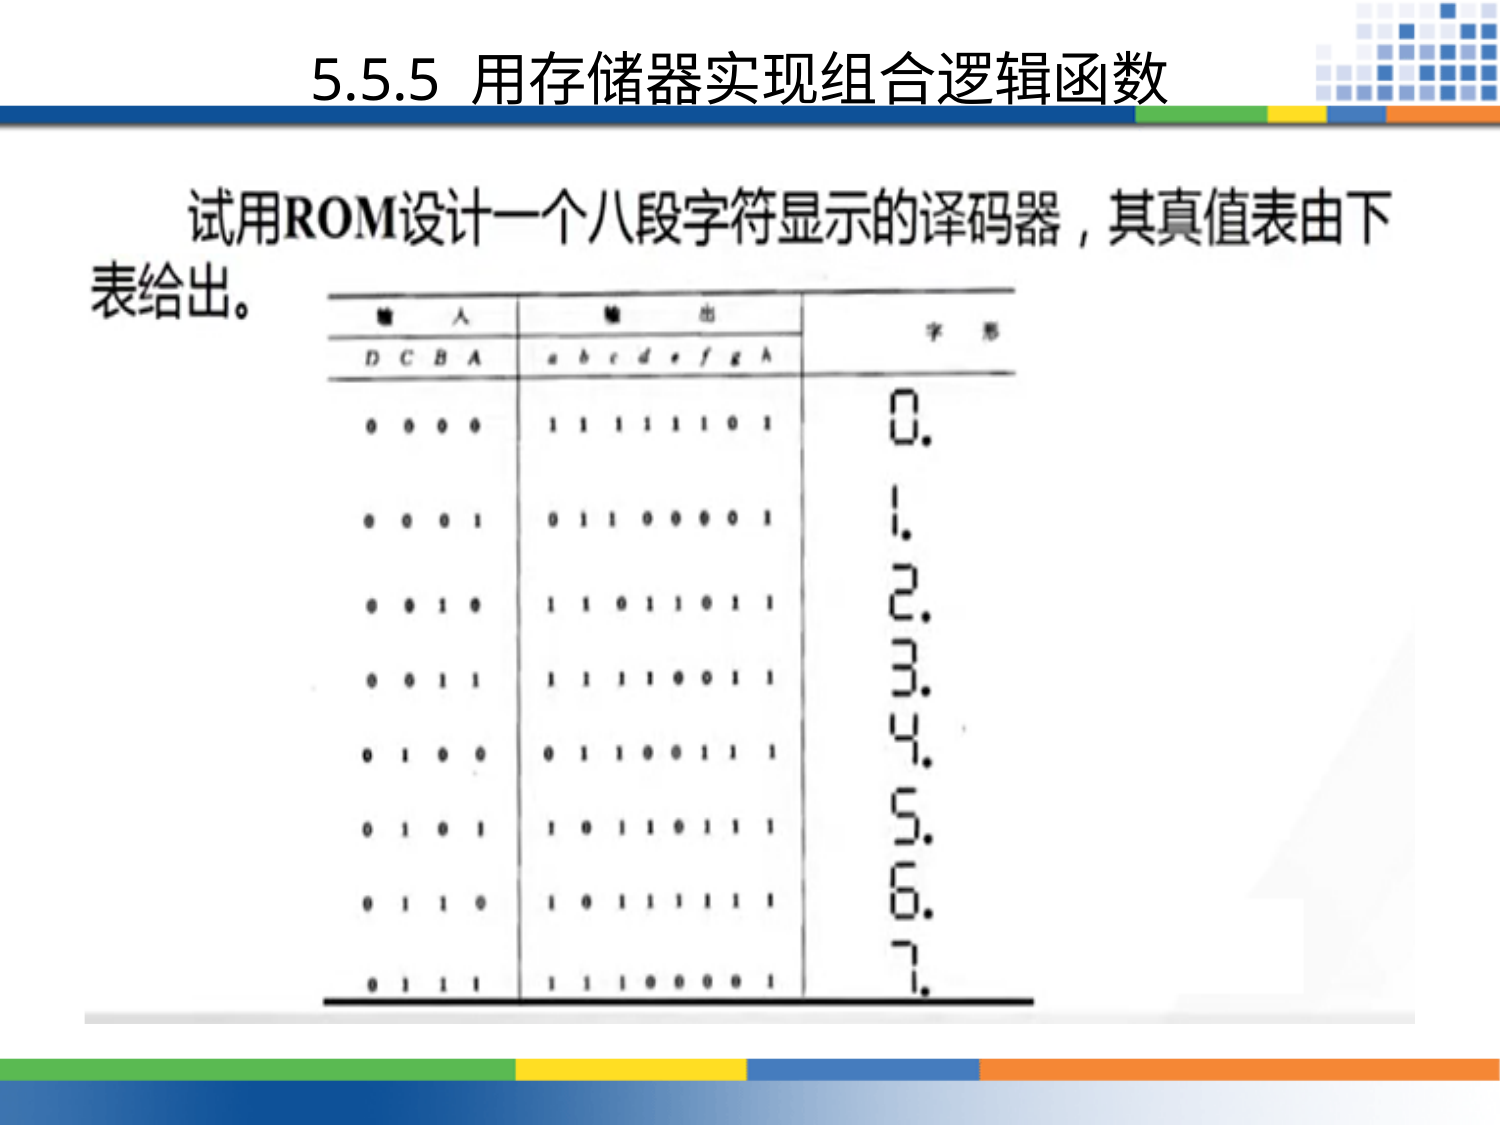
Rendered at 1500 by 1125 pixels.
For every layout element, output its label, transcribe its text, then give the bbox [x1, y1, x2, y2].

picture [0, 0, 1500, 1125]
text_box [84, 179, 1416, 1024]
text_box 5.5.5 用存储器实现组合逻辑函数 [64, 4, 1415, 150]
